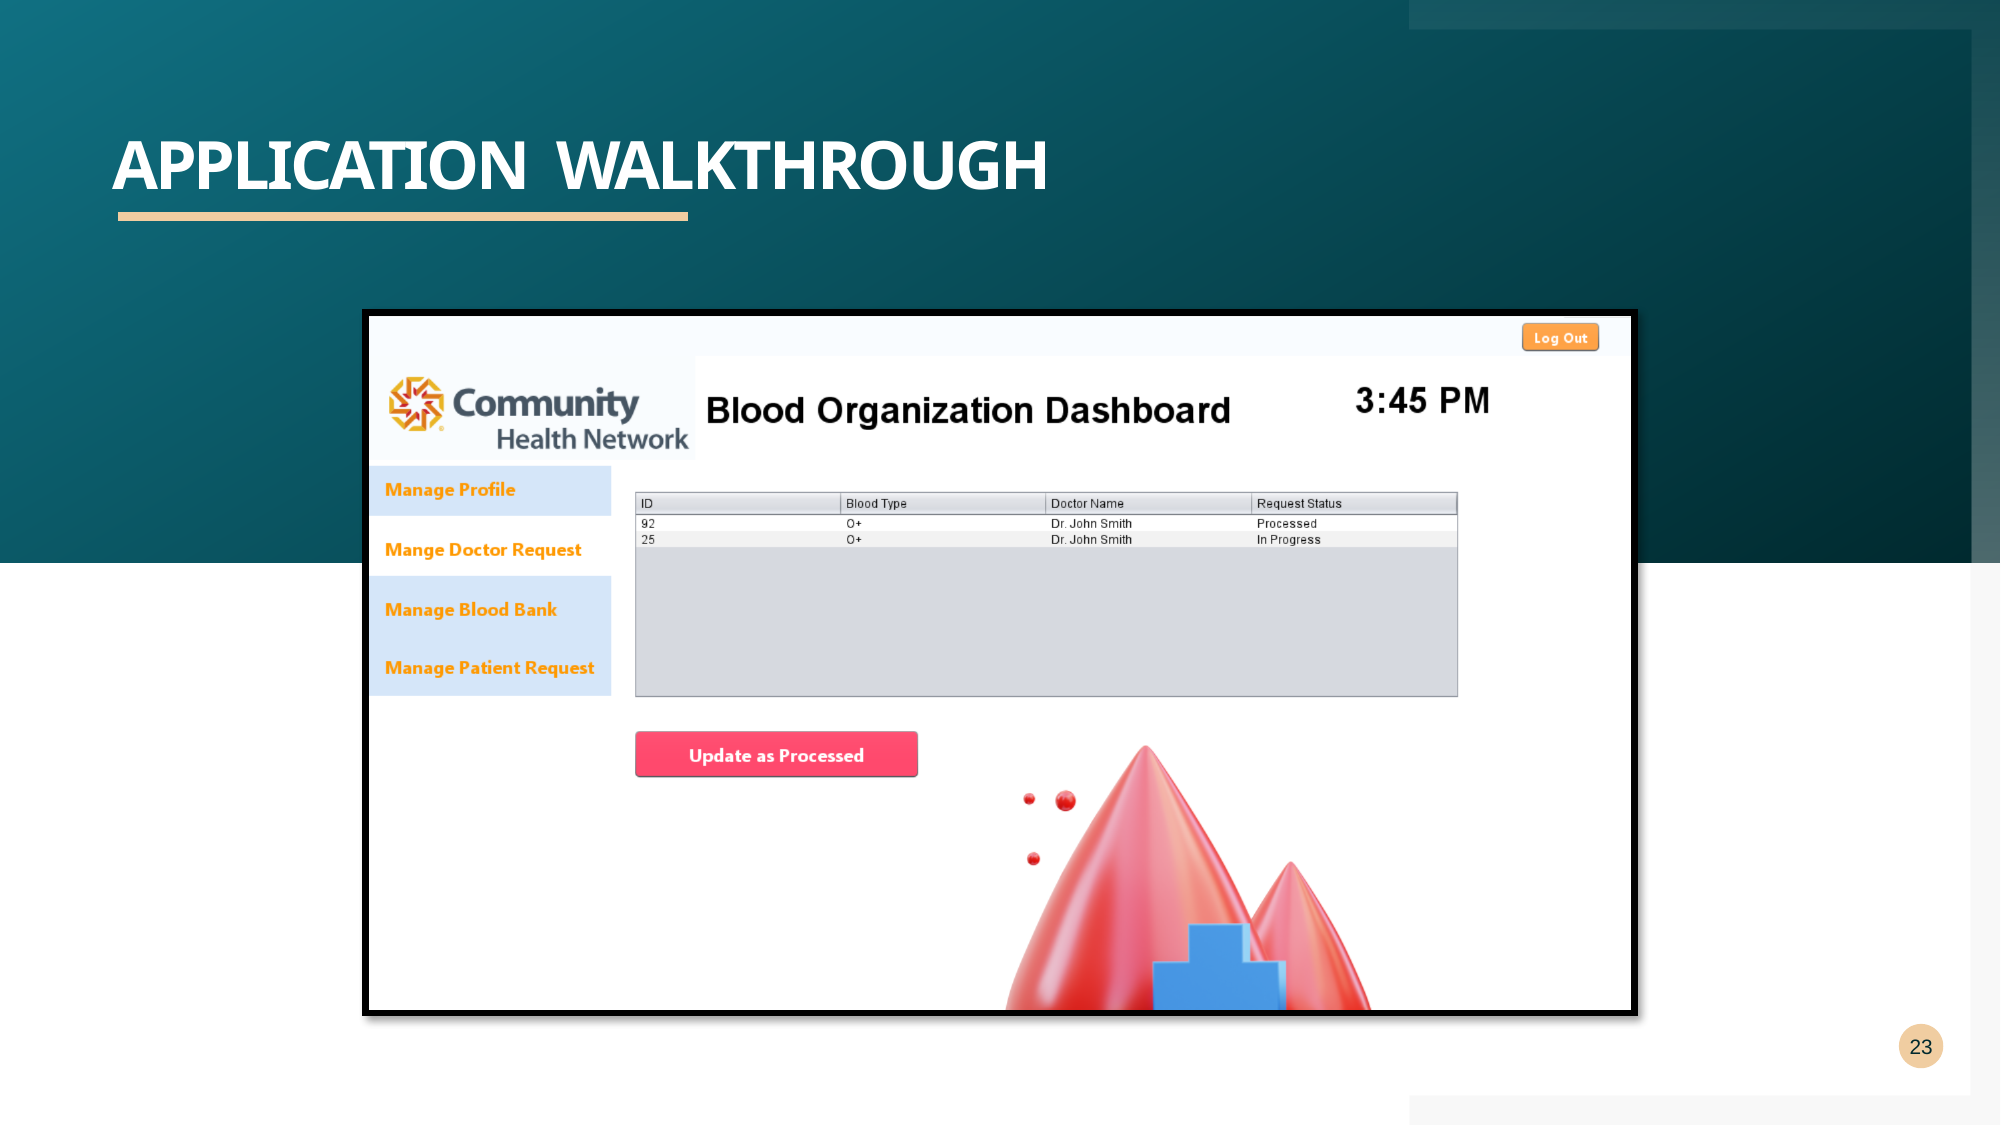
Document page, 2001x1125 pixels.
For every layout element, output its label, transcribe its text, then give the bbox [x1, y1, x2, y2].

title Application Walkthrough [112, 132, 1353, 194]
slide_number 23 [1898, 1023, 1944, 1069]
picture [368, 315, 1632, 1010]
